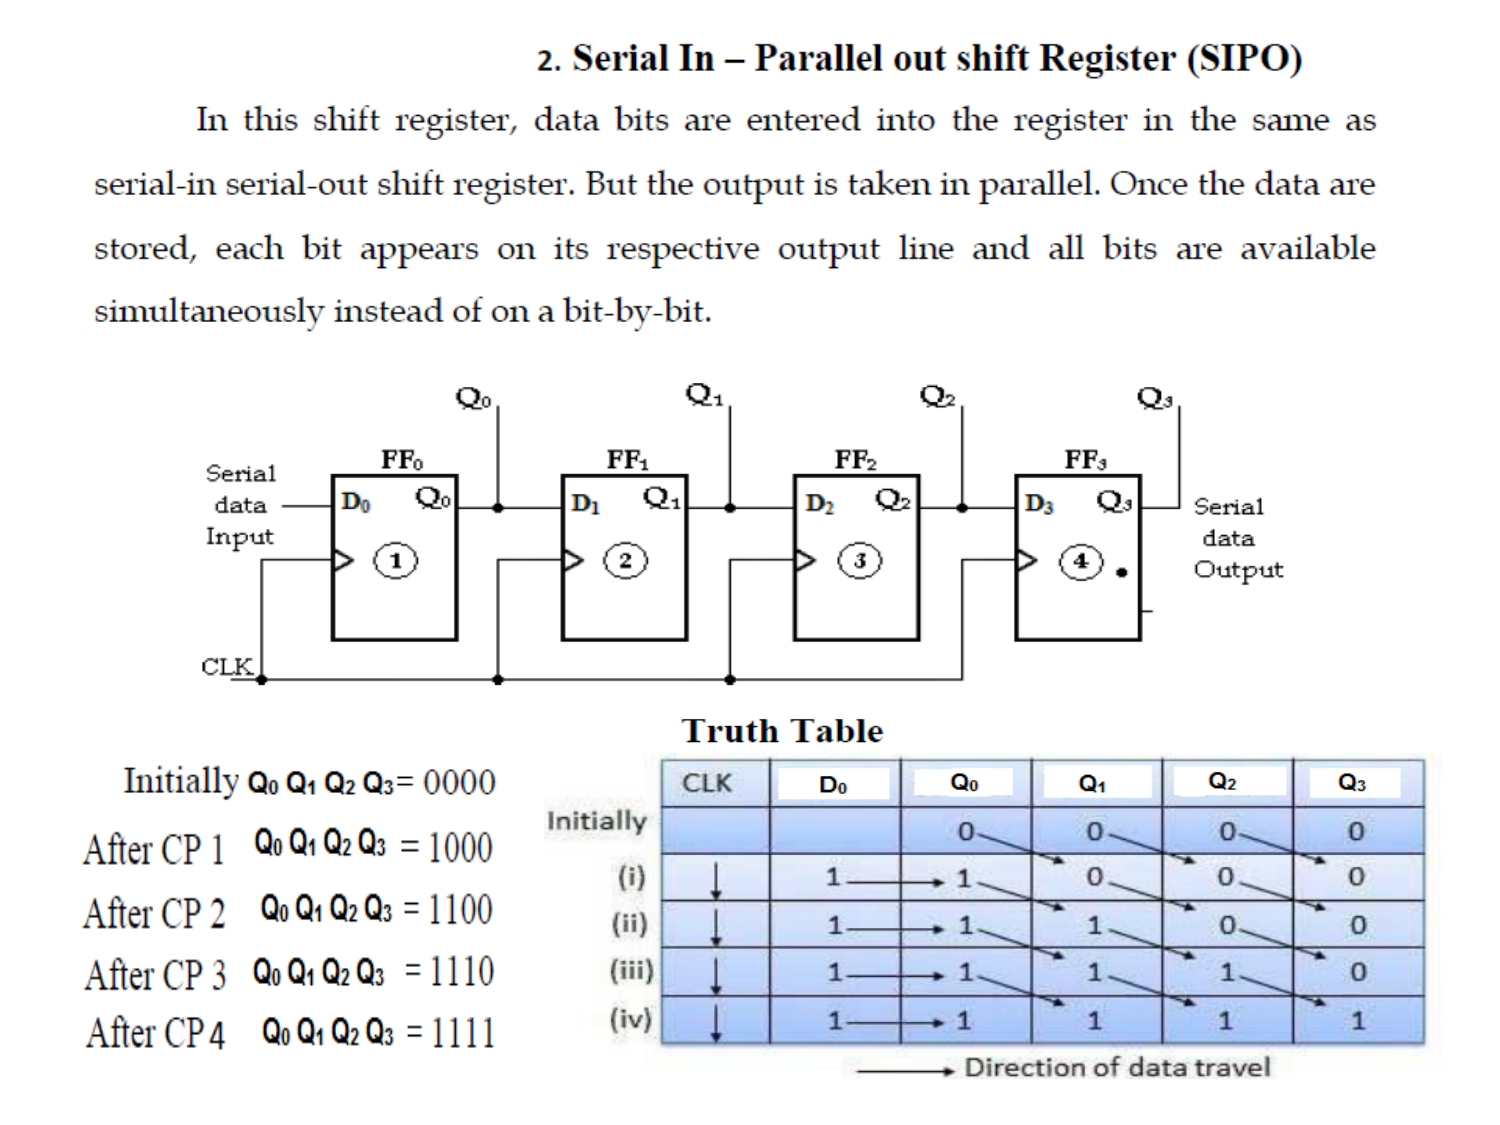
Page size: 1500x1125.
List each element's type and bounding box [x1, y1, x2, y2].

picture [187, 363, 1293, 692]
picture [81, 93, 1395, 333]
picture [527, 35, 1311, 86]
picture [117, 761, 504, 809]
picture [70, 820, 505, 1067]
picture [527, 703, 1454, 1090]
